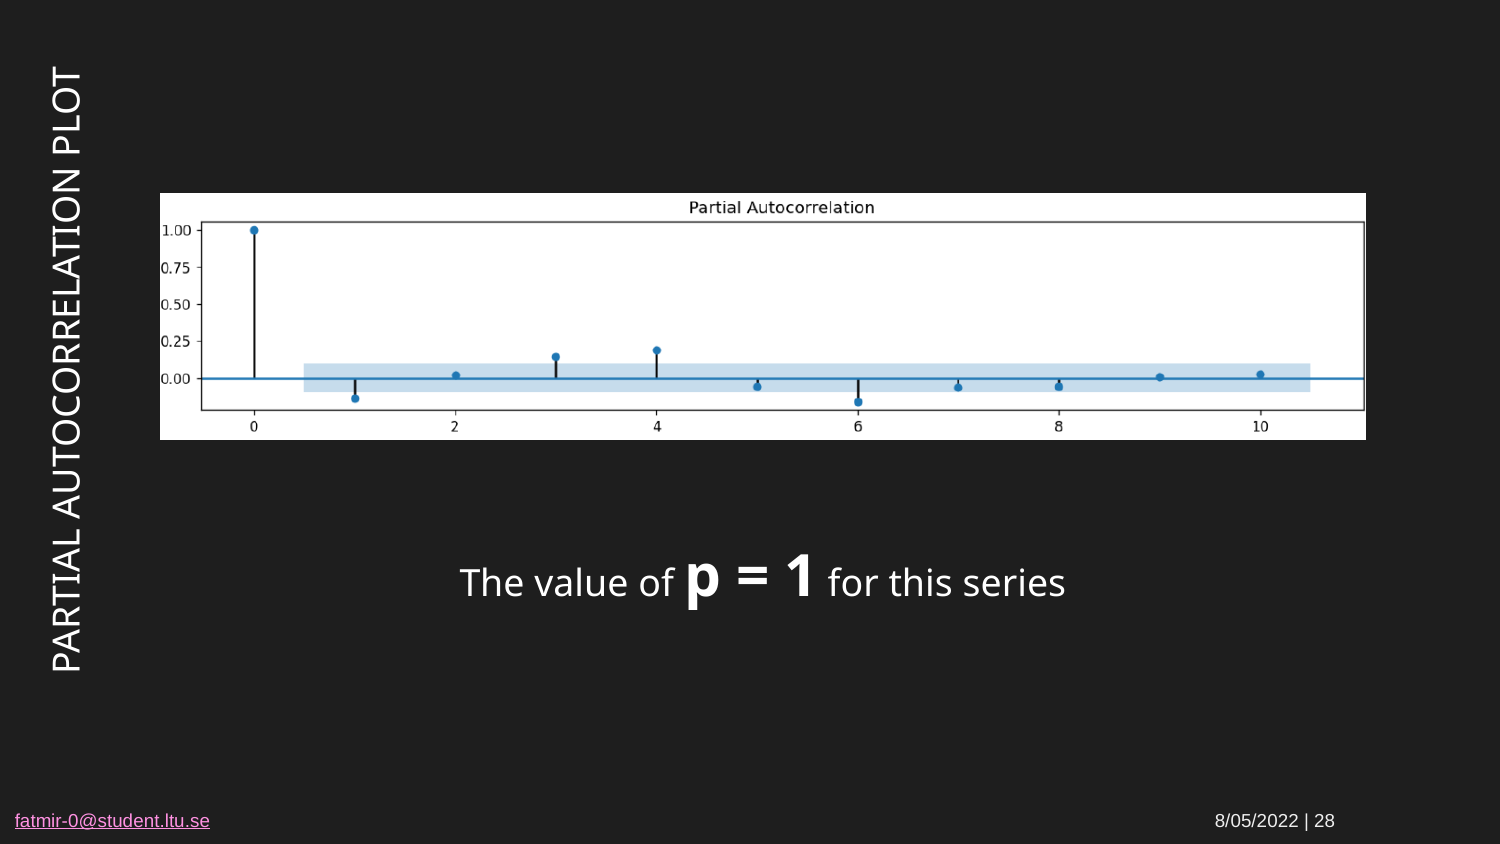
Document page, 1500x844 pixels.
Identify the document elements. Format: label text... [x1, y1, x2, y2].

text_box PARTIAL AUTOCORRELATION PLOT [11, 0, 118, 797]
picture [159, 193, 1367, 440]
text_box fatmir-0@student.ltu.se 8/05/2022 | 28 [0, 801, 1500, 839]
text_box The value of p = 1 for this series [85, 520, 1441, 627]
